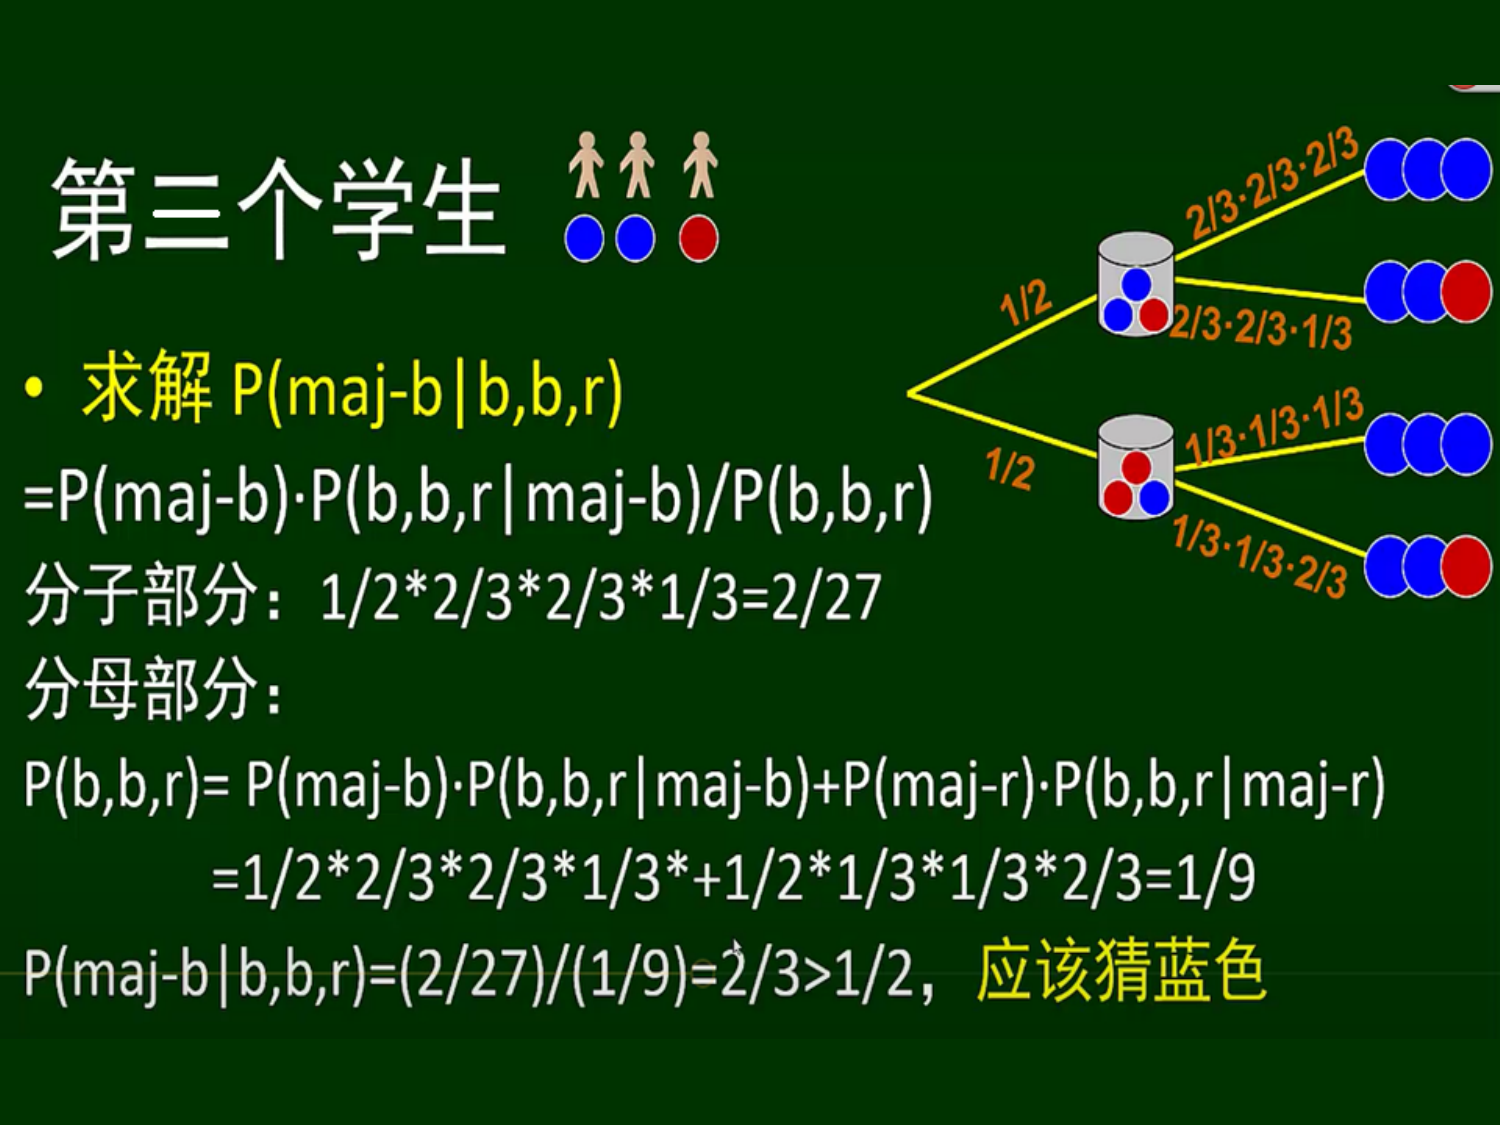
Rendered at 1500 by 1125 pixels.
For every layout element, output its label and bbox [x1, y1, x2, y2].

picture [0, 85, 1500, 1040]
